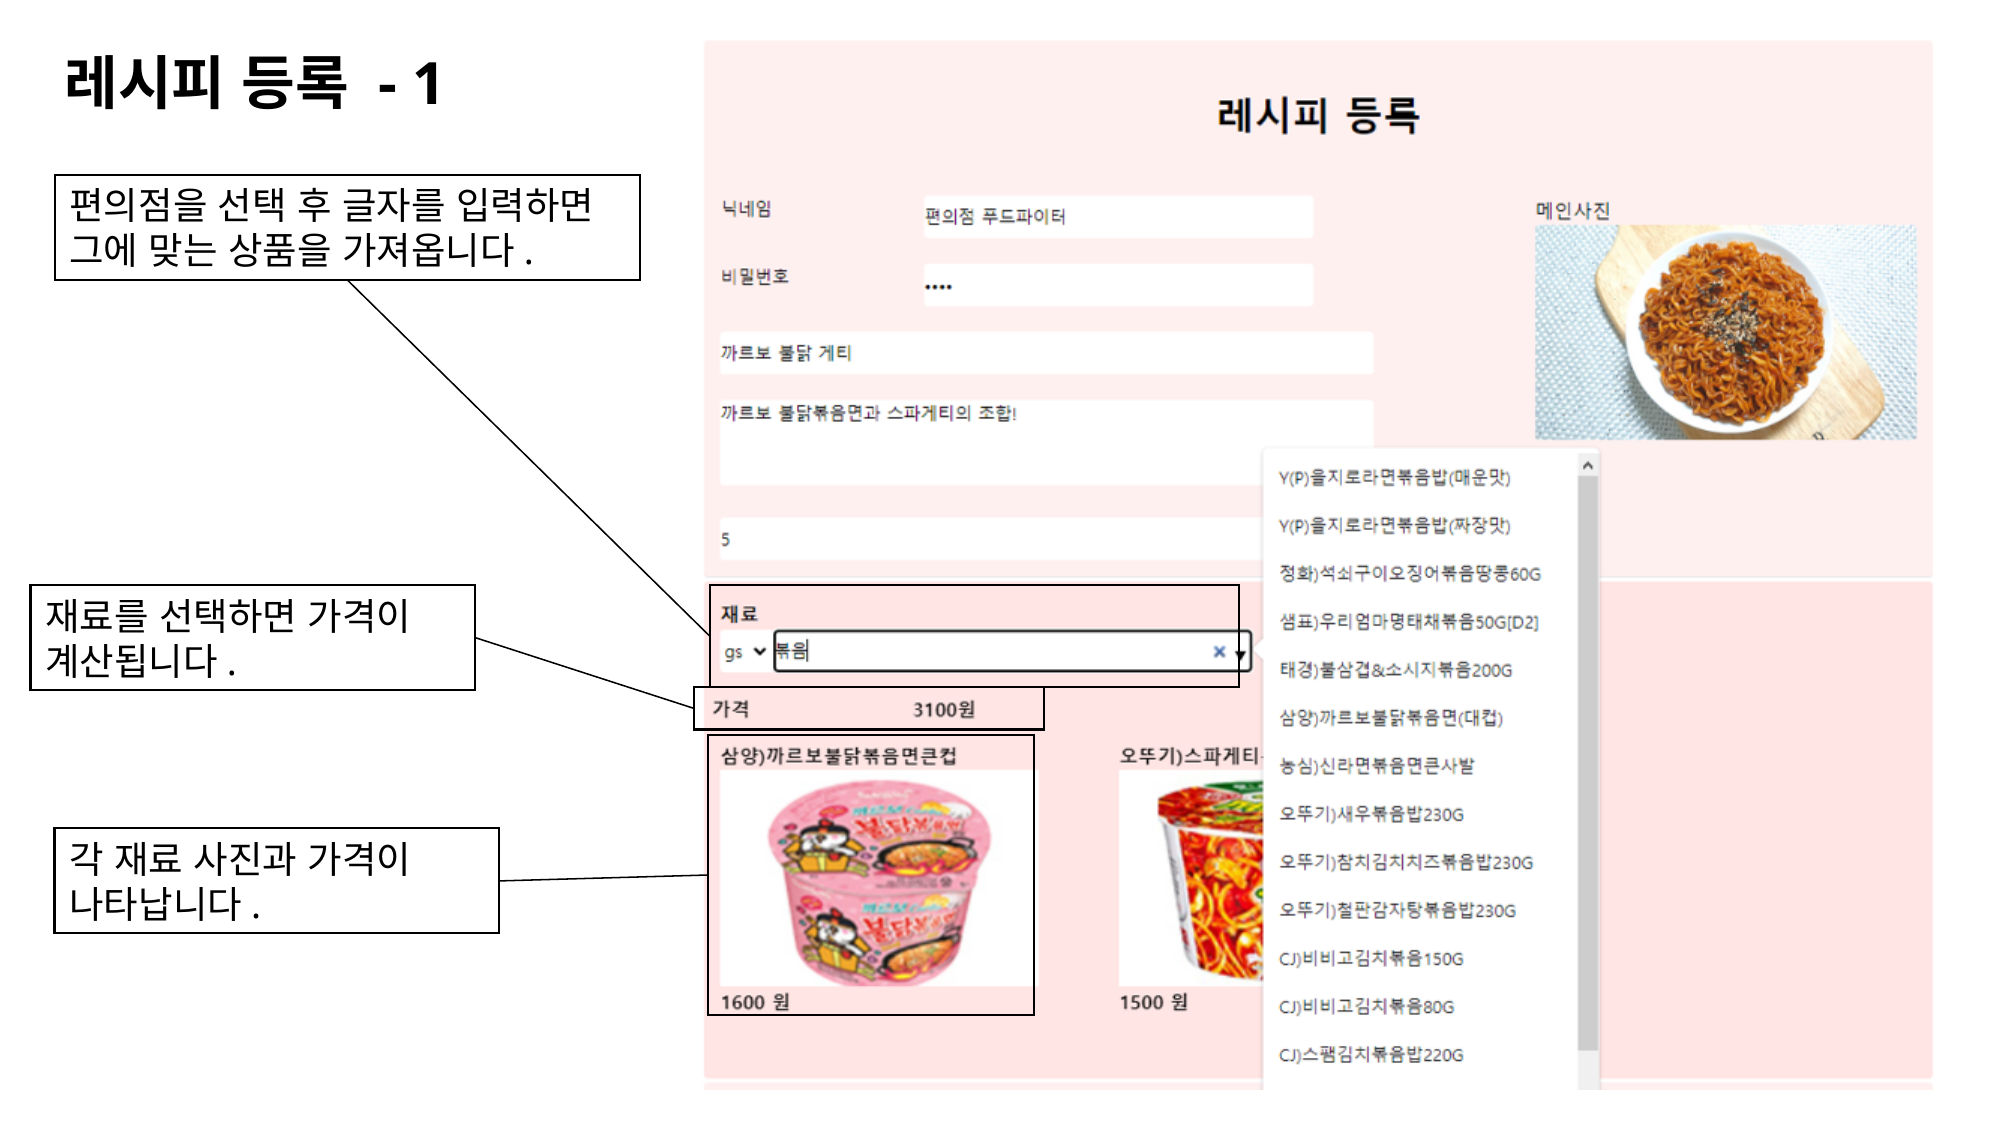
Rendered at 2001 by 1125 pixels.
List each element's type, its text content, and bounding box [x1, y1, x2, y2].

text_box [347, 326, 710, 637]
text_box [498, 874, 708, 882]
text_box 각 재료 사진과 가격이 나타납니다. [54, 828, 500, 934]
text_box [474, 637, 695, 709]
text_box 레시피 등록 - 1 [49, 38, 546, 124]
text_box 재료를 선택하면 가격이 계산됩니다. [30, 585, 469, 691]
text_box 편의점을 선택 후 글자를 입력하면 그에 맞는 상품을 가져옵니다. [54, 174, 641, 280]
picture [693, 30, 1948, 1090]
